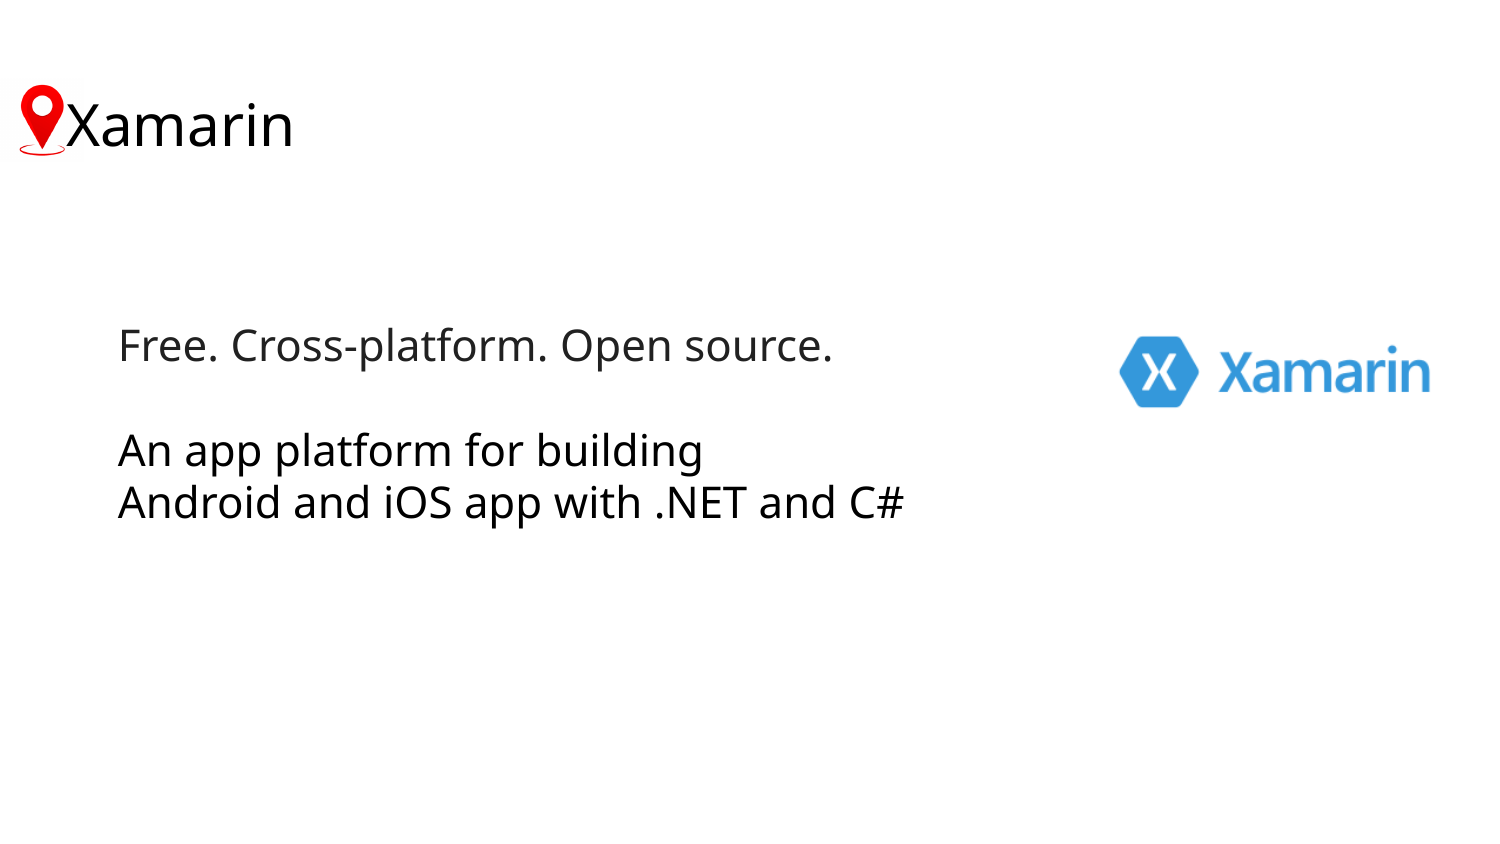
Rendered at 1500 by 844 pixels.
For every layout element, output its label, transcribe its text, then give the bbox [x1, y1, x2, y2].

title Xamarin [51, 72, 1449, 167]
picture [1087, 293, 1463, 451]
text_box Free. Cross-platform. Open source. An app platform for building Android and iOS app with .NET and C# [103, 310, 1370, 535]
picture [0, 77, 84, 163]
